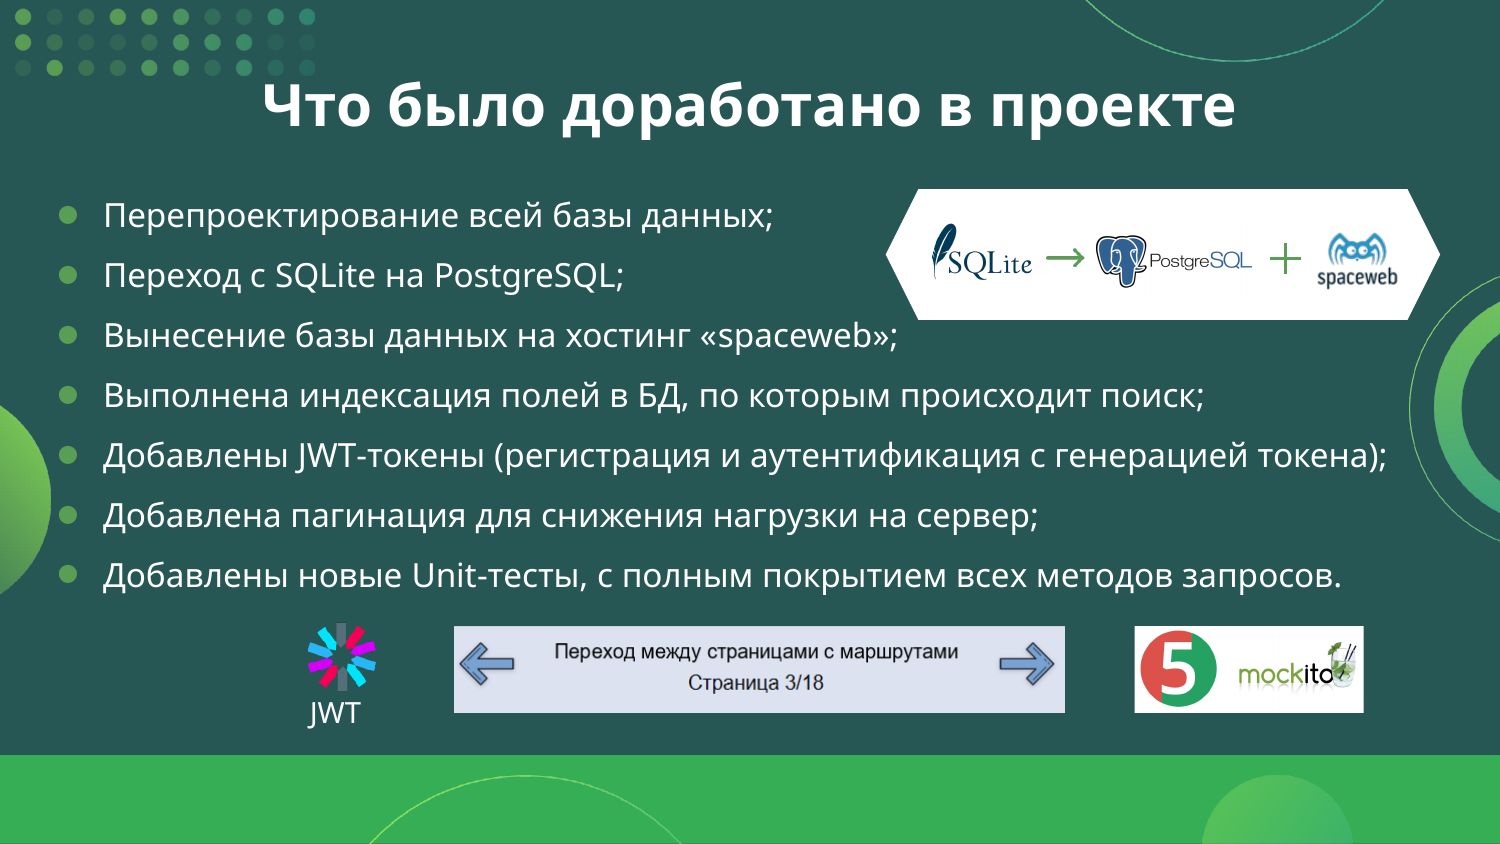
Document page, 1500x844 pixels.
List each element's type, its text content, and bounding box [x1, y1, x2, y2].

title Что было доработано в проекте [147, 53, 1353, 148]
picture [454, 626, 1065, 714]
text_box Перепроектирование всей базы данных; Переход с SQLite на PostgreSQL; Вынесение базы данных на хостинг «spaceweb»; Выполнена индексация полей в БД, по которым происходит поиск; Добавлены JWT-токены (регистрация и аутентификация с генерацией токена); Добавлена пагинация для снижения нагрузки на сервер; Добавлены новые Unit-тесты, с полным покрытием всех методов запросов. [41, 159, 1410, 609]
text_box JWT [295, 704, 389, 738]
picture [1201, 774, 1353, 844]
picture [0, 387, 51, 612]
picture [1134, 626, 1364, 714]
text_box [885, 188, 1441, 321]
picture [1410, 266, 1500, 551]
picture [16, 0, 315, 76]
picture [298, 613, 385, 701]
picture [313, 774, 737, 844]
picture [1023, 0, 1446, 62]
